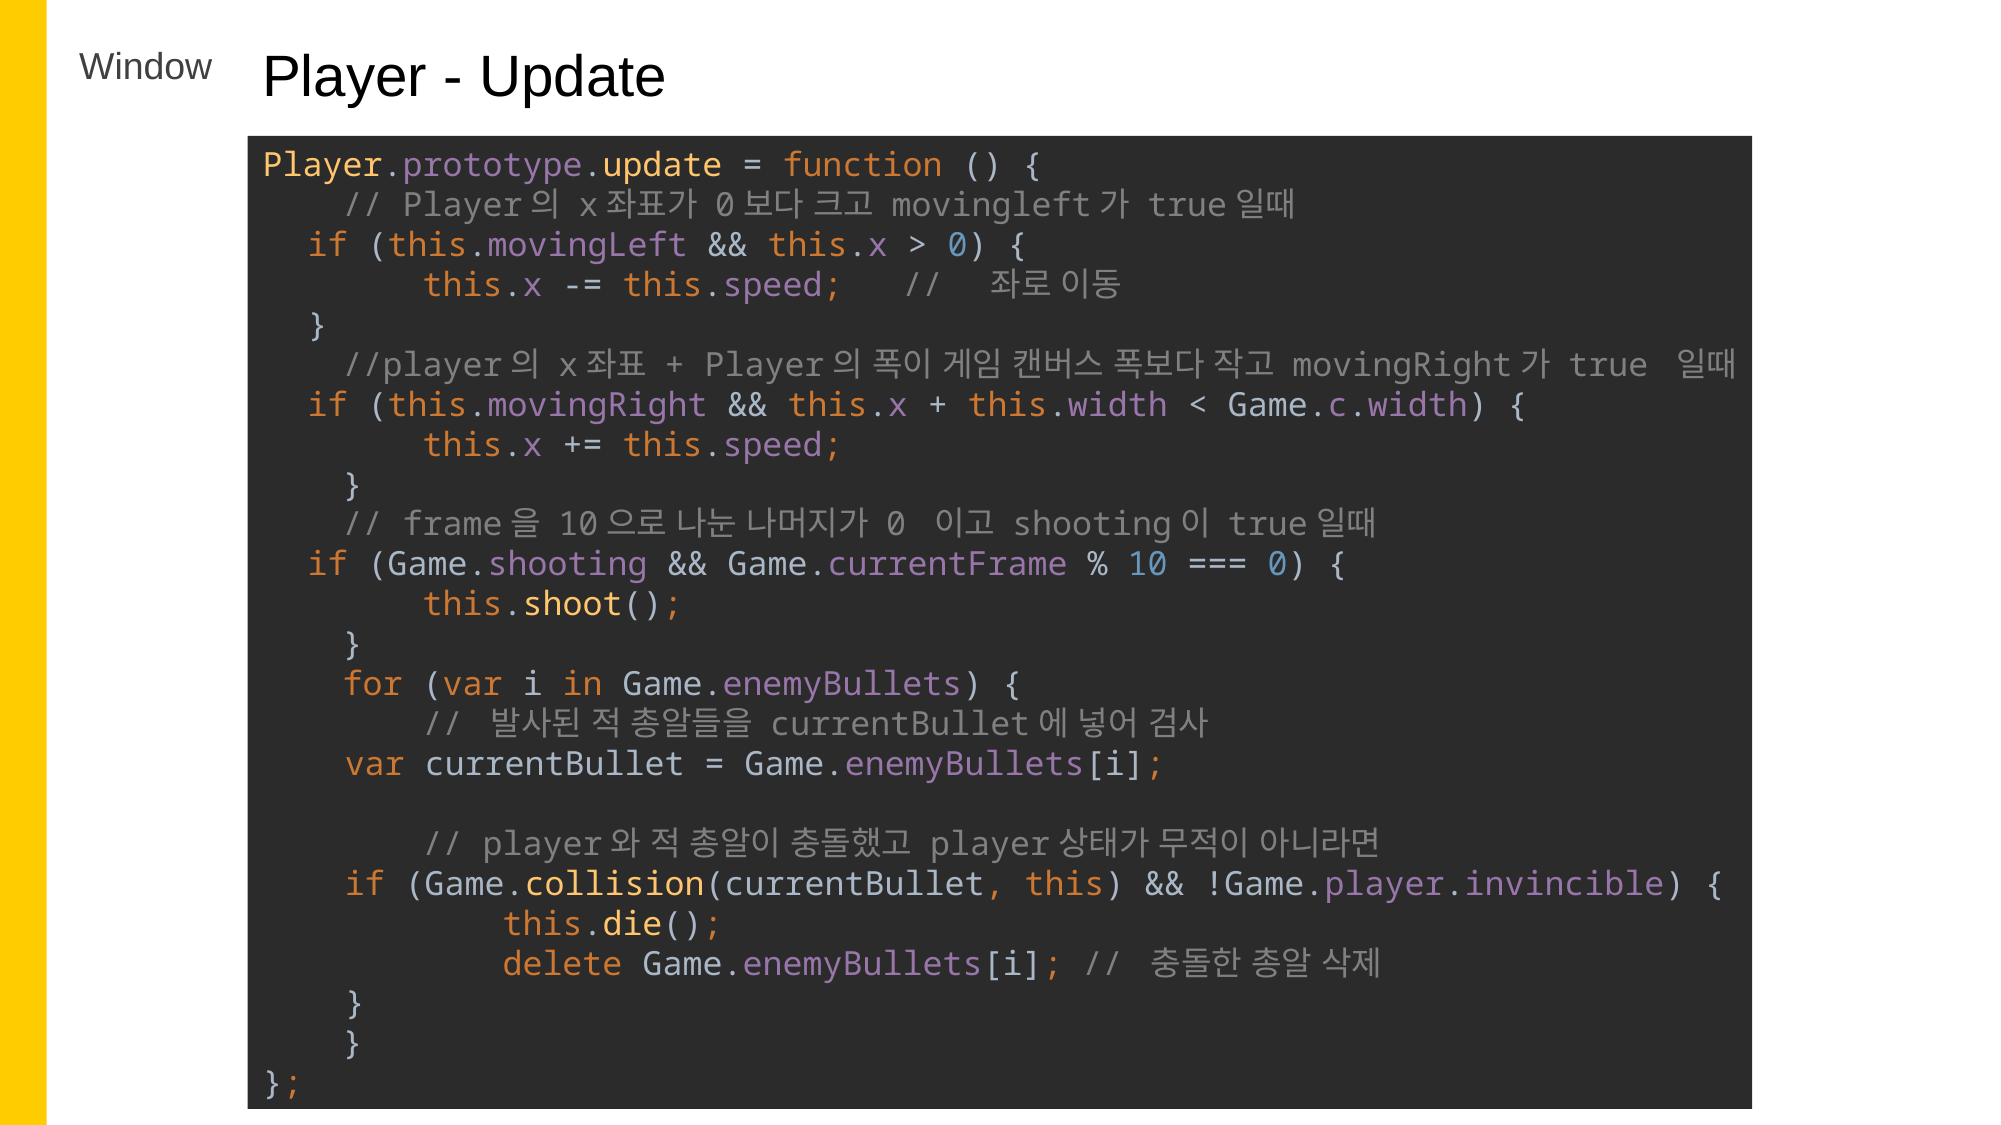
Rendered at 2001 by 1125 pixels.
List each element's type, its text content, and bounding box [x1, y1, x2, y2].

text_box [0, 0, 48, 1125]
text_box Player - Update [247, 30, 683, 116]
text_box Player.prototype.update = function () { // Player의 x좌표가 0보다 크고 movingleft가 true일때 if (this.movingLeft && this.x > 0) { this.x -= this.speed; // 좌로 이동 } //player의 x좌표 + Player의 폭이 게임 캔버스 폭보다 작고 movingRight가 true 일때 if (this.movingRight && this.x + this.width < Game.c.width) { this.x += this.speed; } // frame을 10으로 나눈 나머지가 0 이고 shooting이 true일때 if (Game.shooting && Game.currentFrame % 10 === 0) { this.shoot(); } for (var i in Game.enemyBullets) { // 발사된 적 총알들을 currentBullet에 넣어 검사 var currentBullet = Game.enemyBullets[i]; // player와 적 총알이 충돌했고 player상태가 무적이 아니라면 if (Game.collision(currentBullet, this) && !Game.player.invincible) { this.die(); delete Game.enemyBullets[i]; // 충돌한 총알 삭제 } } }; [247, 135, 1753, 1109]
text_box Window [64, 34, 228, 95]
